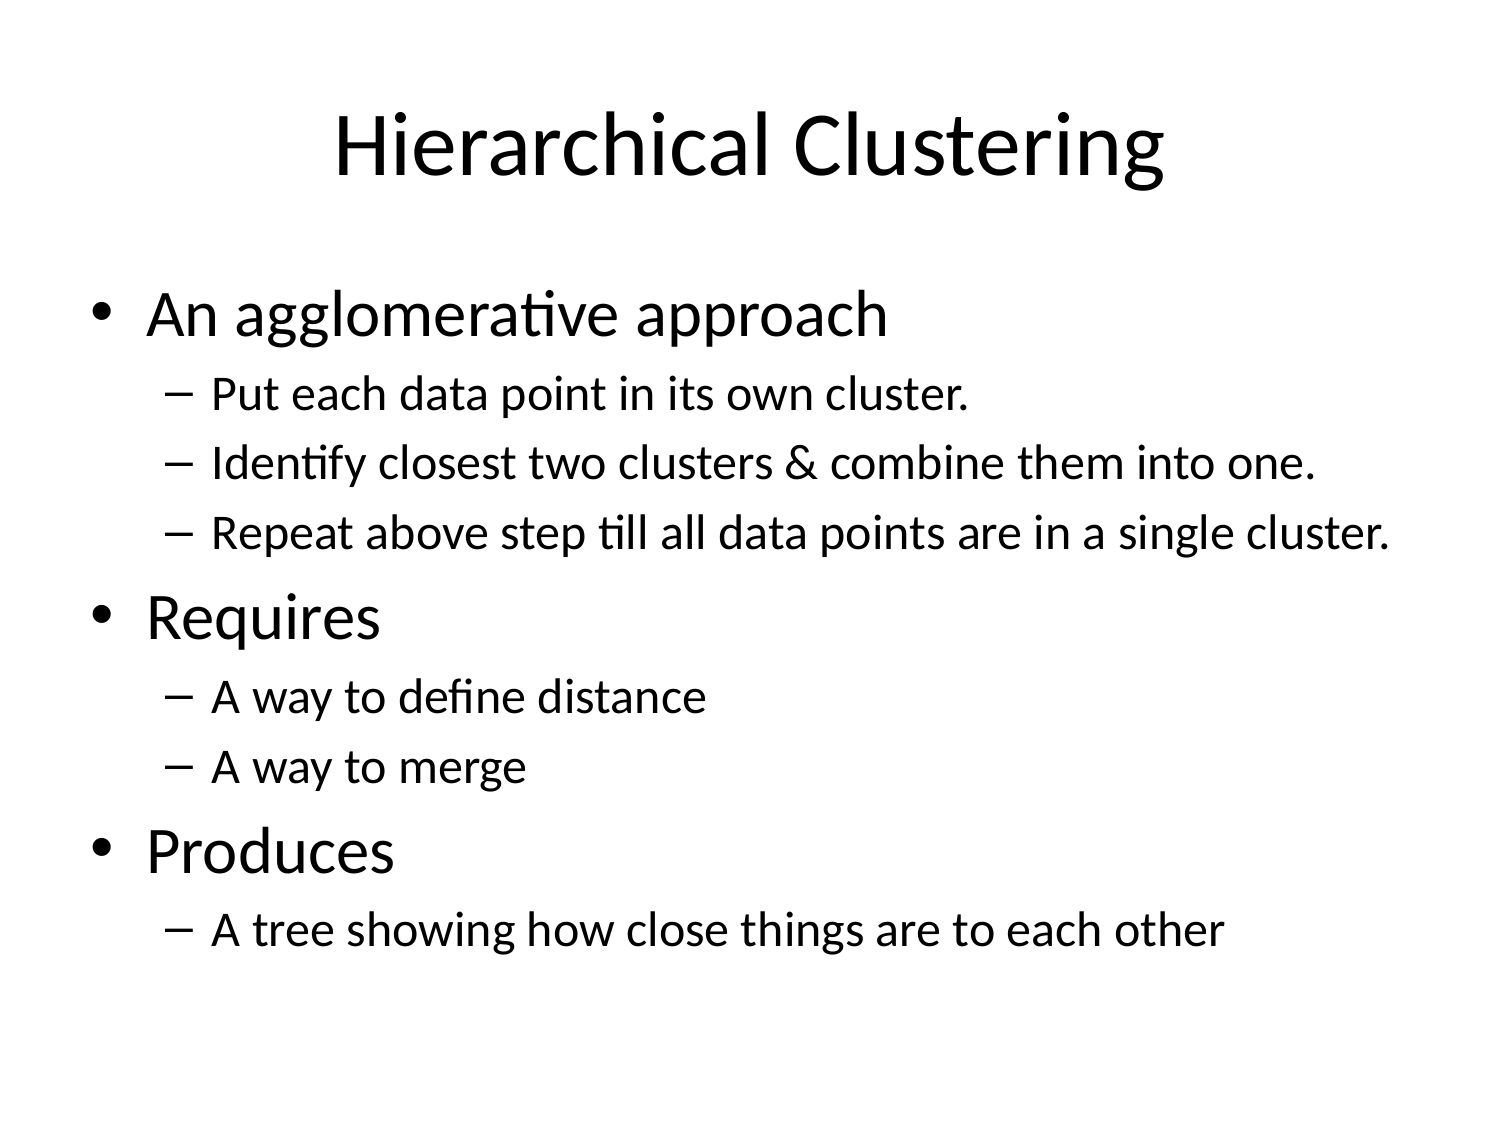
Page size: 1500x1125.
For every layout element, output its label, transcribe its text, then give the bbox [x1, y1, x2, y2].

list An agglomerative approach Put each data point in its own cluster. Identify closest two clusters & combine them into one. Repeat above step till all data points are in a single cluster. Requires A way to define distance A way to merge Produces A tree showing how close things are to each other [75, 262, 1425, 1005]
title Hierarchical Clustering [75, 45, 1425, 233]
